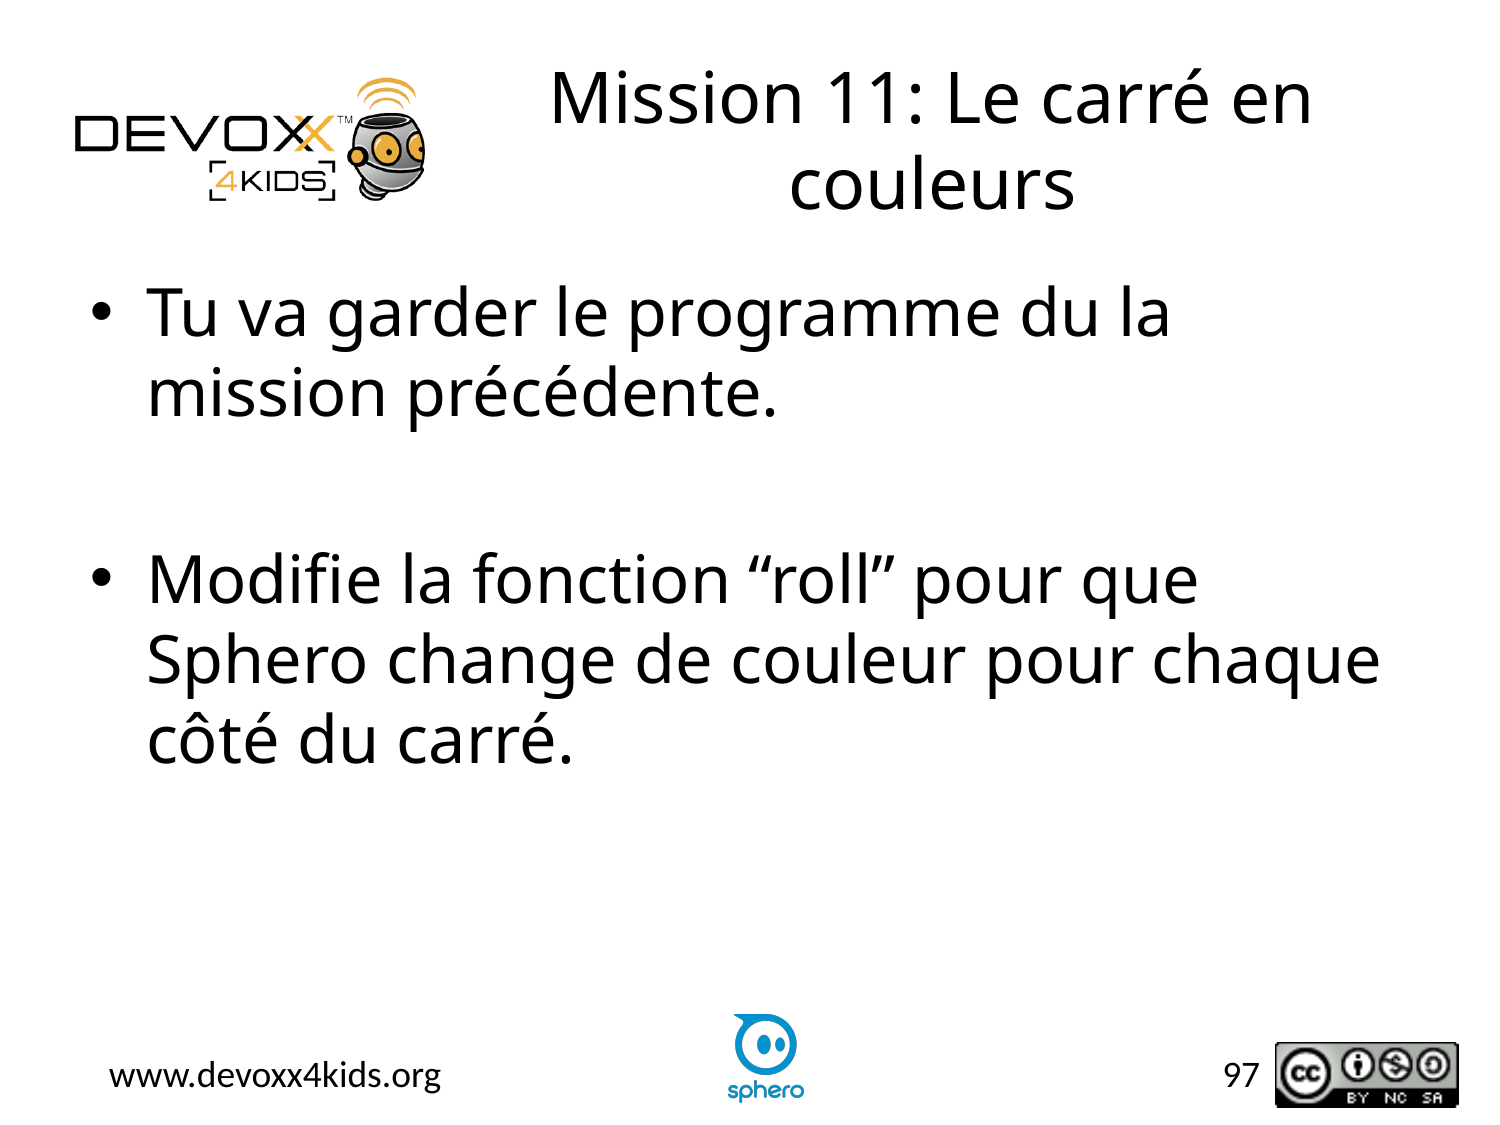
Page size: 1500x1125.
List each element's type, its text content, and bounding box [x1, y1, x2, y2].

picture [743, 1021, 789, 1068]
picture [794, 1088, 801, 1095]
title Mission 11: Le carré en couleurs [439, 45, 1425, 233]
list Tu va garder le programme du la mission précédente. Modifie la fonction “roll” pour que Sphero change de couleur pour chaque côté du carré. [75, 262, 1425, 1005]
picture [1275, 1042, 1459, 1108]
slide_number 97 [1074, 1042, 1275, 1103]
picture [728, 1014, 804, 1103]
picture [75, 77, 425, 201]
picture [728, 1096, 739, 1103]
picture [743, 1088, 749, 1095]
